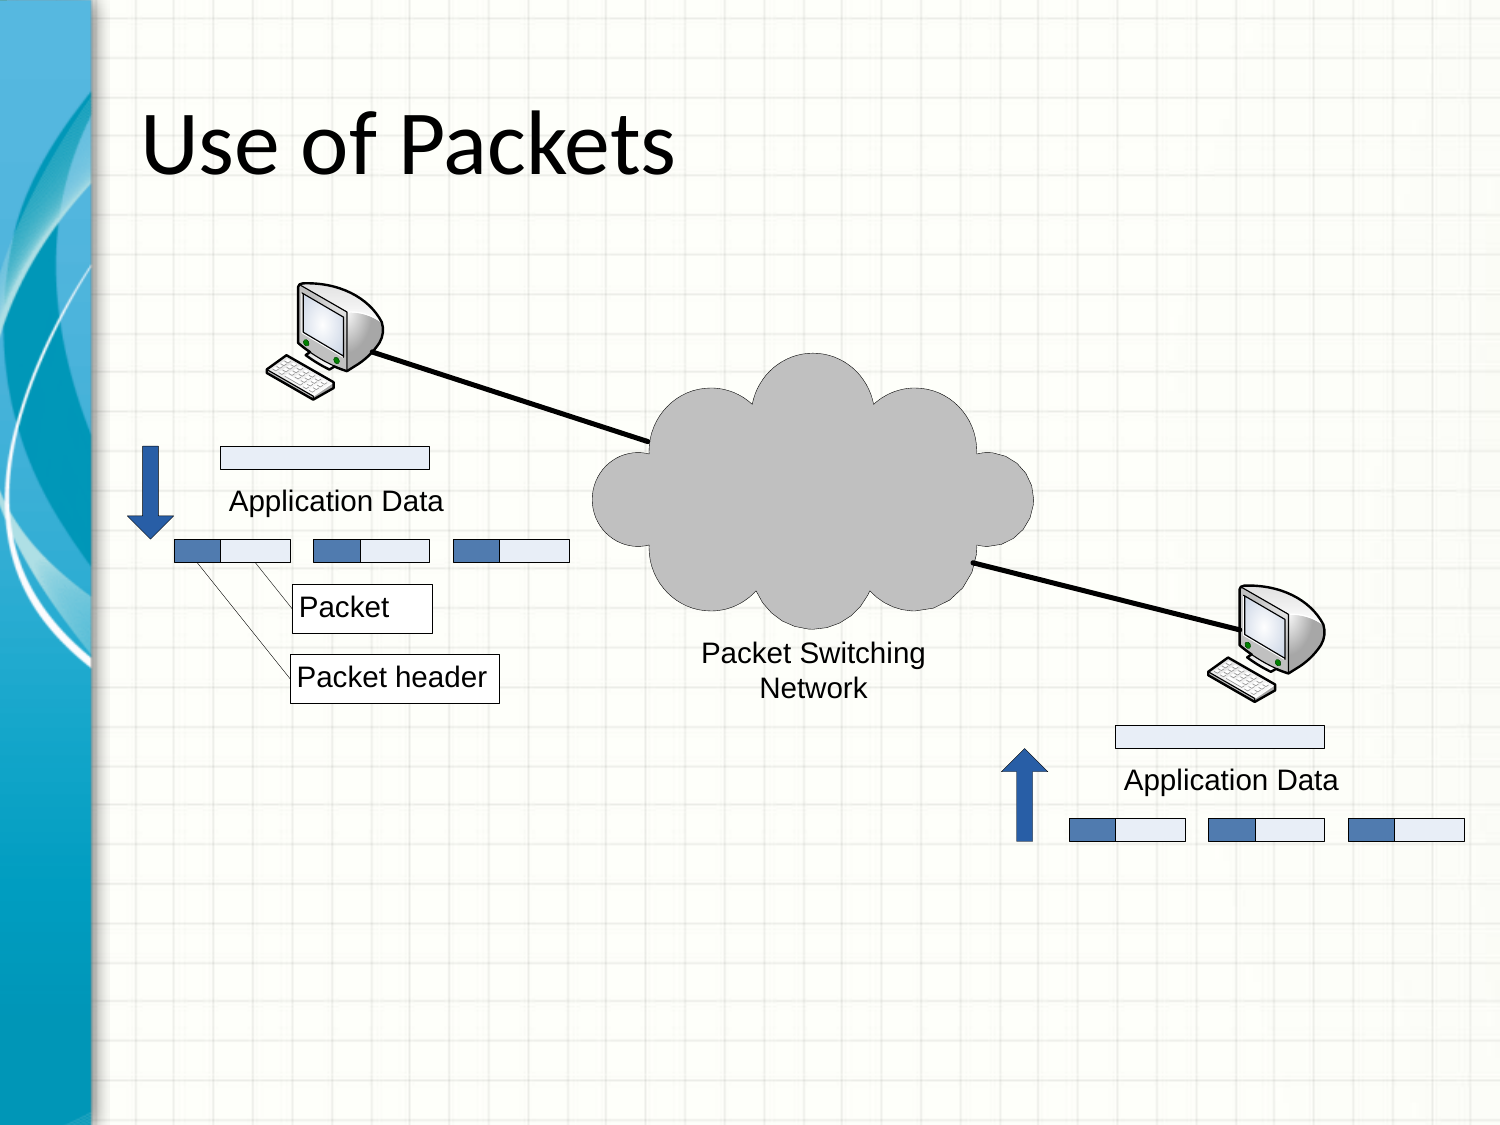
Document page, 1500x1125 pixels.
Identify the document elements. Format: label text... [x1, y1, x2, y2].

title Use of Packets [125, 44, 1450, 232]
picture [0, 0, 1500, 1125]
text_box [124, 278, 1467, 844]
